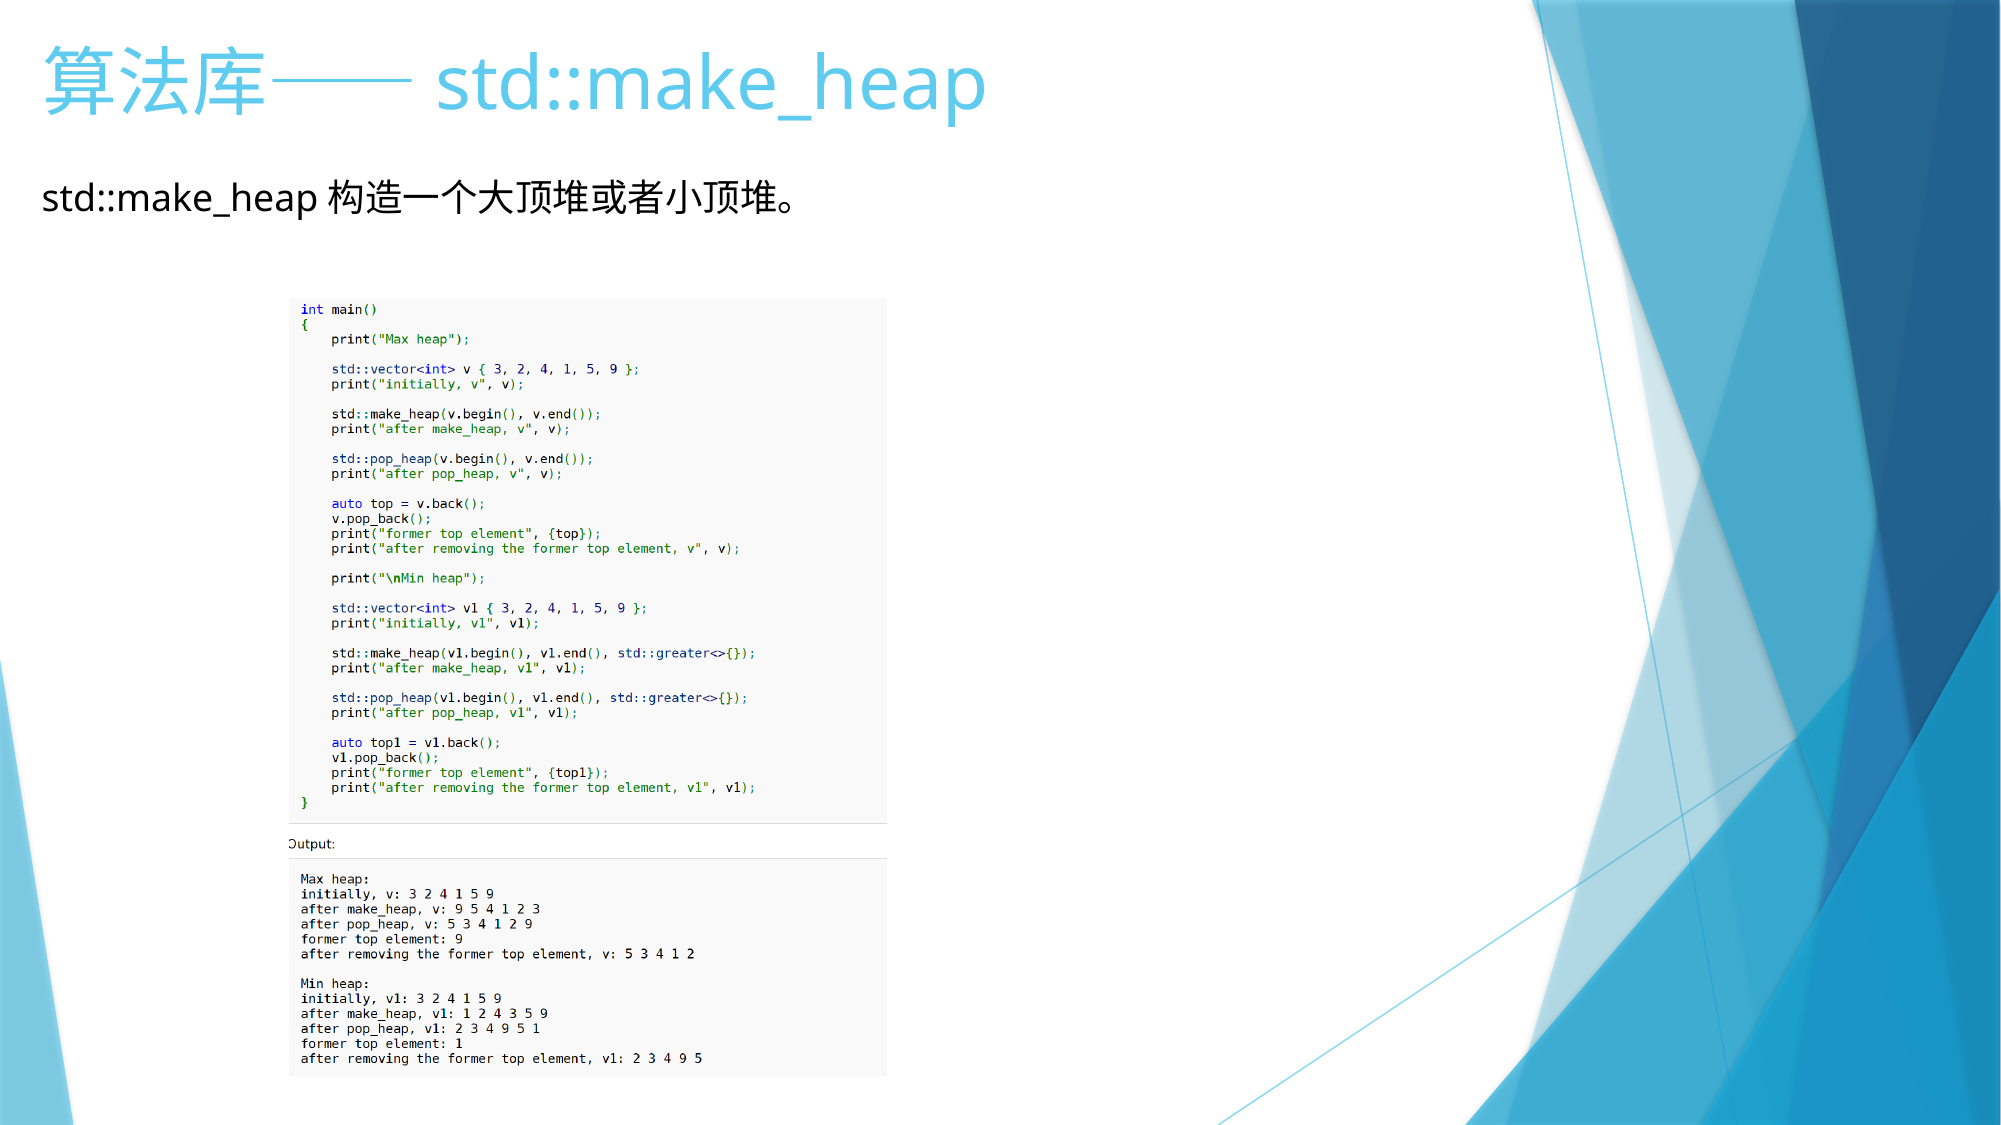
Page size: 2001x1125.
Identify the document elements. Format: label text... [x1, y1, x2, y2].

text_box std::make_heap构造一个大顶堆或者小顶堆。 [26, 166, 1540, 227]
title 算法库——std::make_heap [26, 26, 1836, 244]
picture [289, 298, 887, 1078]
